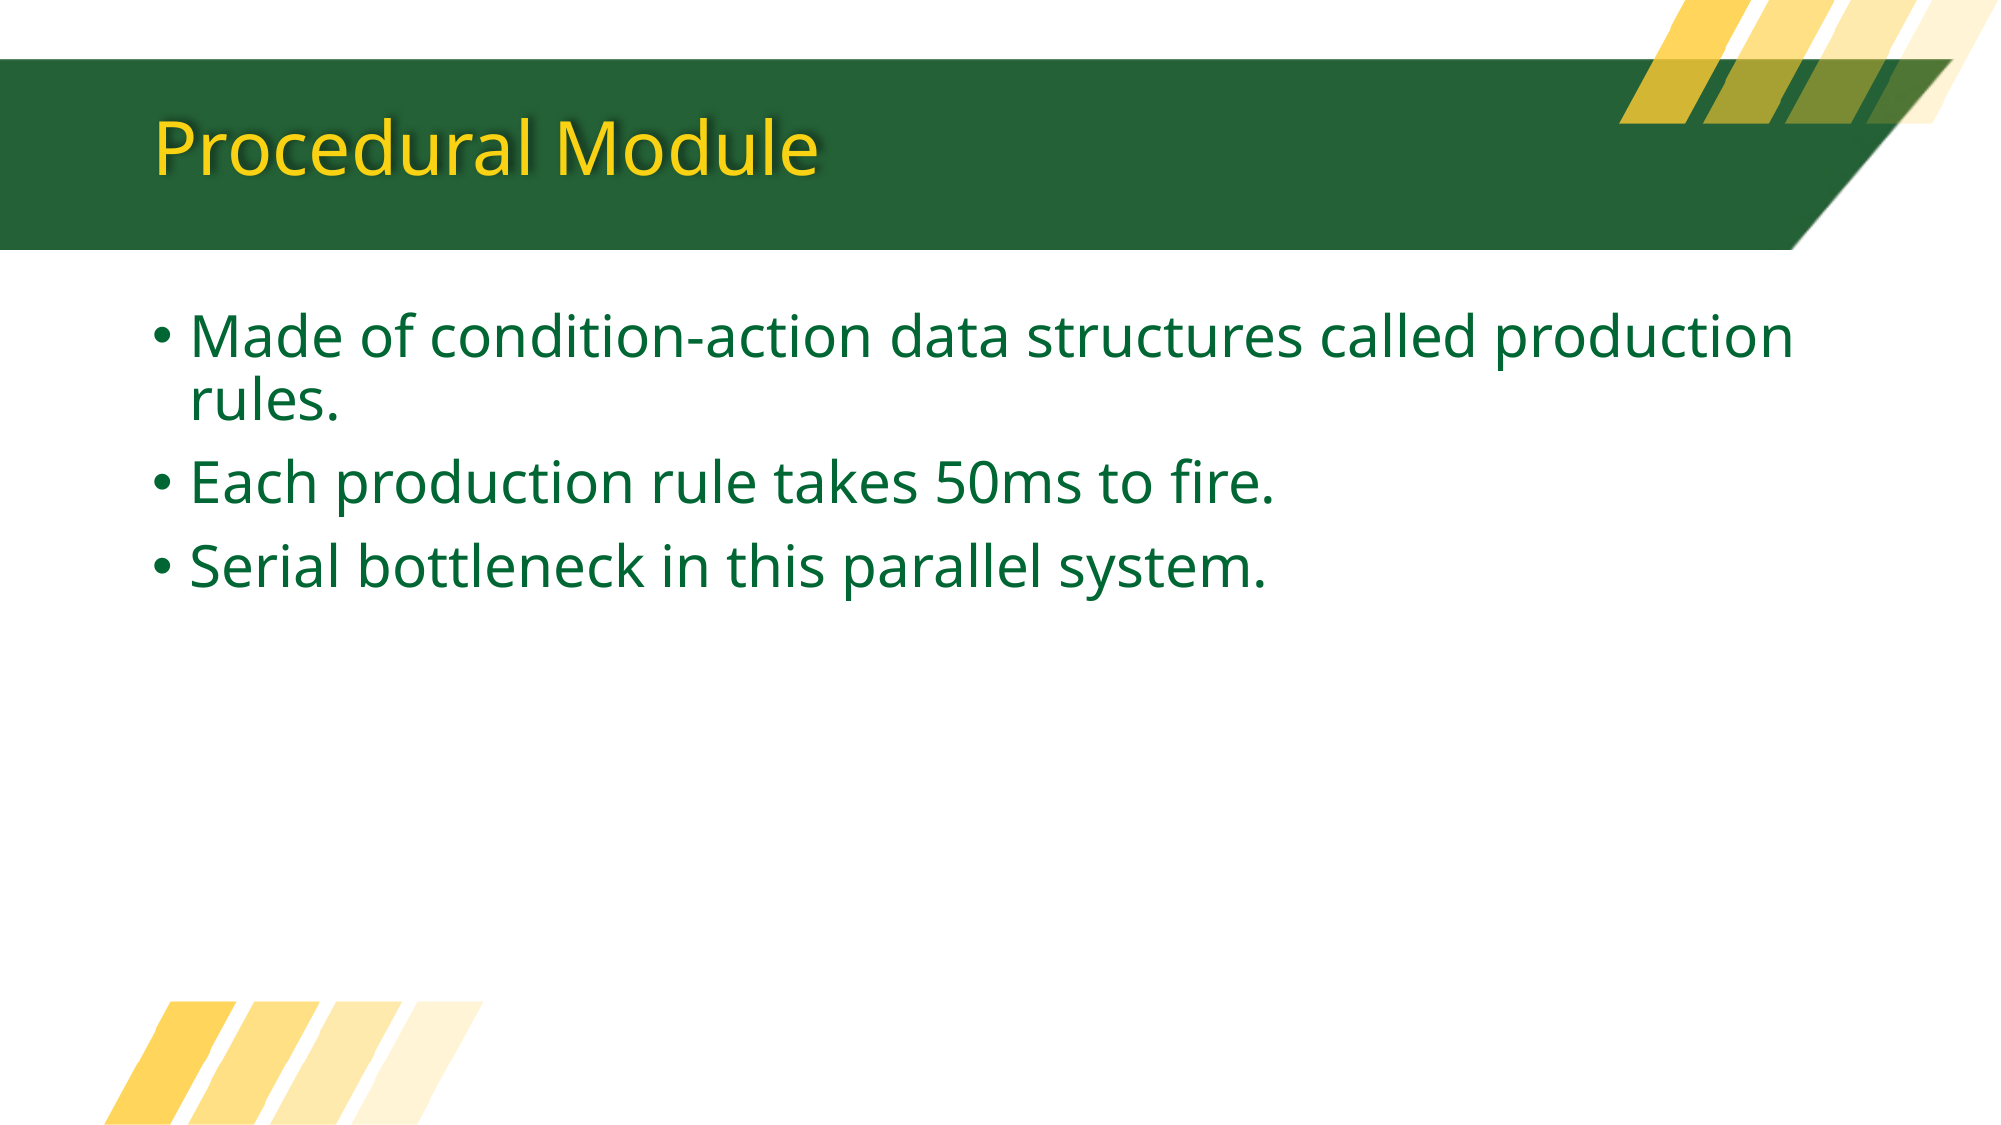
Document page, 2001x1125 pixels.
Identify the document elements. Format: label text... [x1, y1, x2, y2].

picture [1616, 0, 1999, 124]
picture [101, 1001, 484, 1125]
title Procedural Module [137, 61, 1863, 241]
list Made of condition-action data structures called production rules. Each production rule takes 50ms to fire. Serial bottleneck in this parallel system. [137, 299, 1863, 1014]
